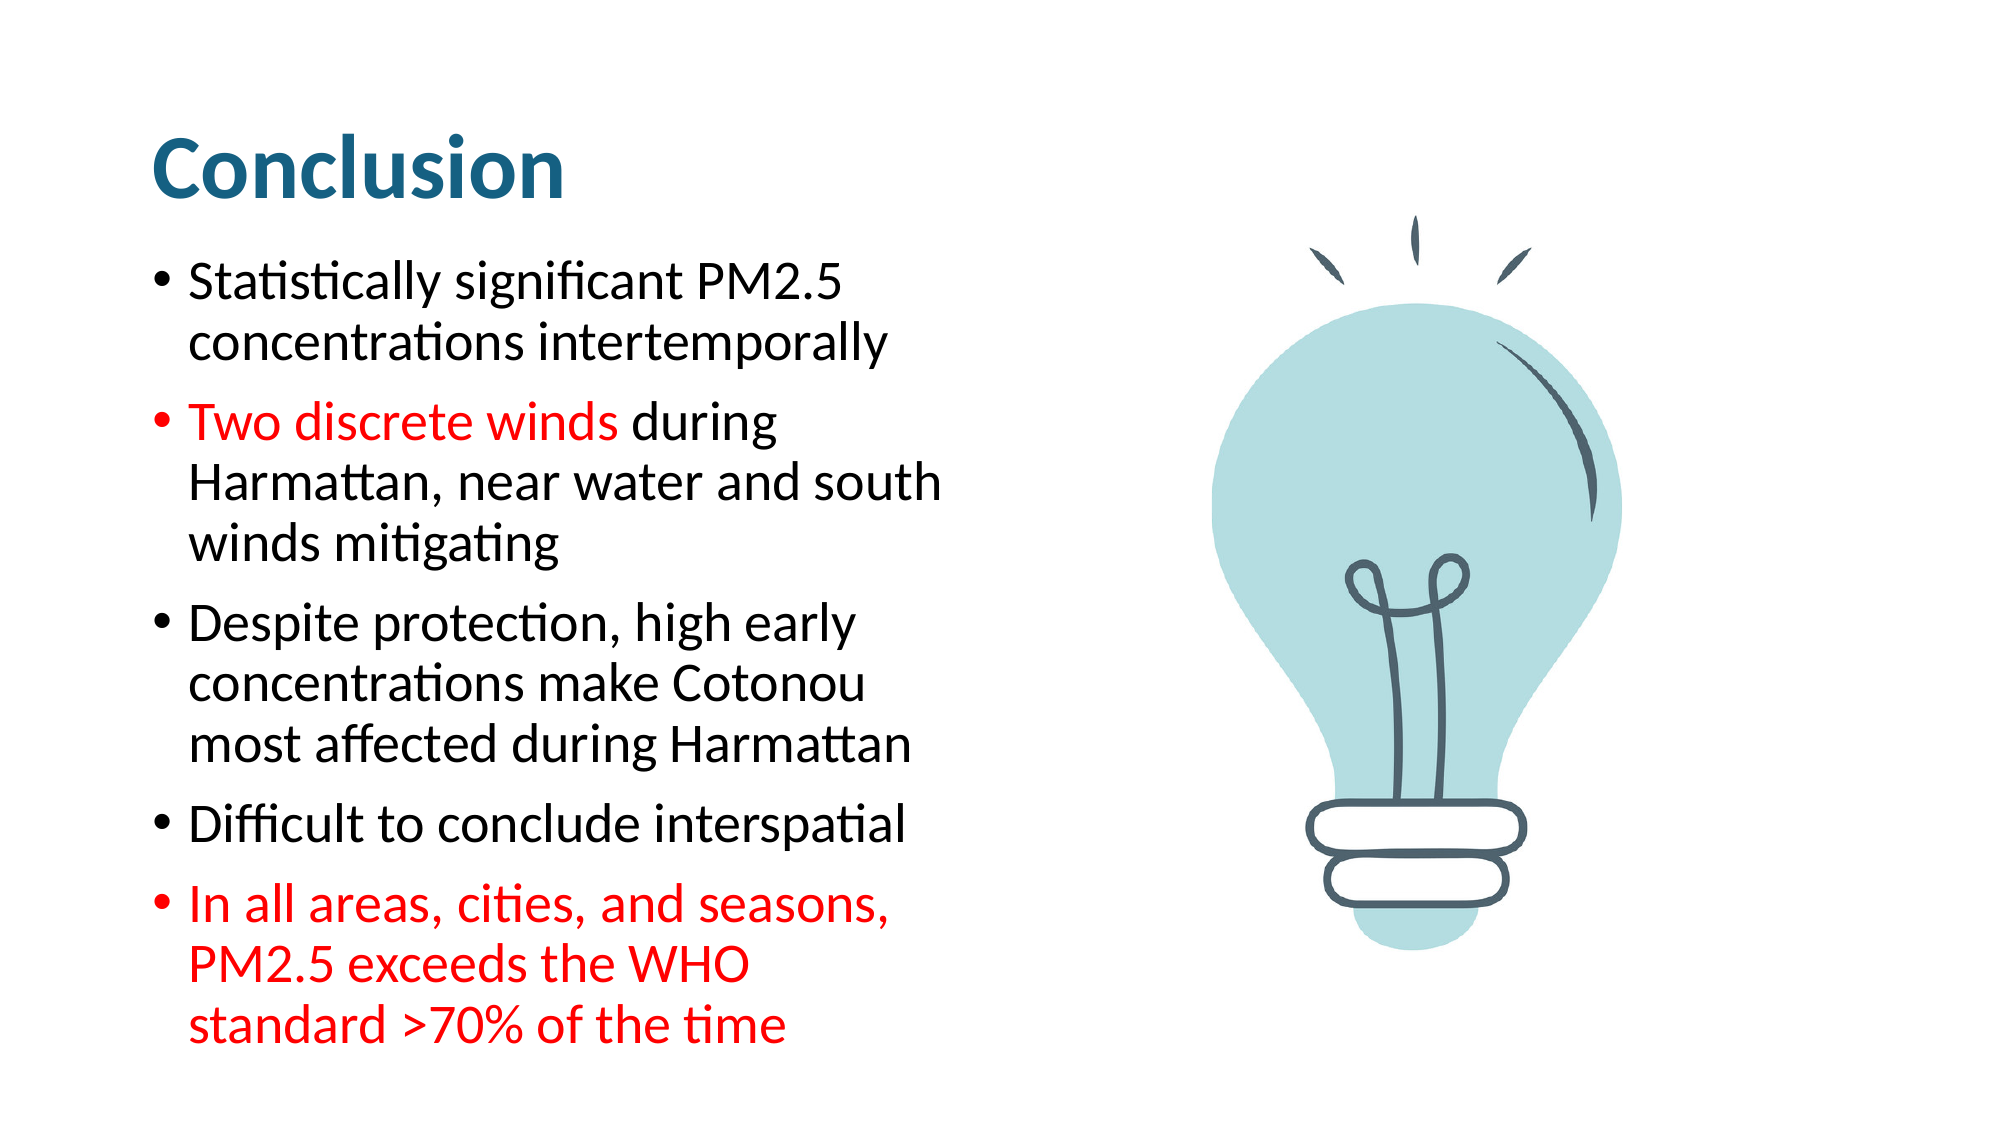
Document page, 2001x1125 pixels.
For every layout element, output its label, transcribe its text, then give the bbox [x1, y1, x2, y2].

picture [1211, 168, 1623, 953]
list Statistically significant PM2.5 concentrations intertemporally Two discrete winds during Harmattan, near water and south winds mitigating Despite protection, high early concentrations make Cotonou most affected during Harmattan Difficult to conclude interspatial In all areas, cities, and seasons, PM2.5 exceeds the WHO standard >70% of the time [137, 244, 972, 1066]
title Conclusion [137, 59, 1863, 278]
